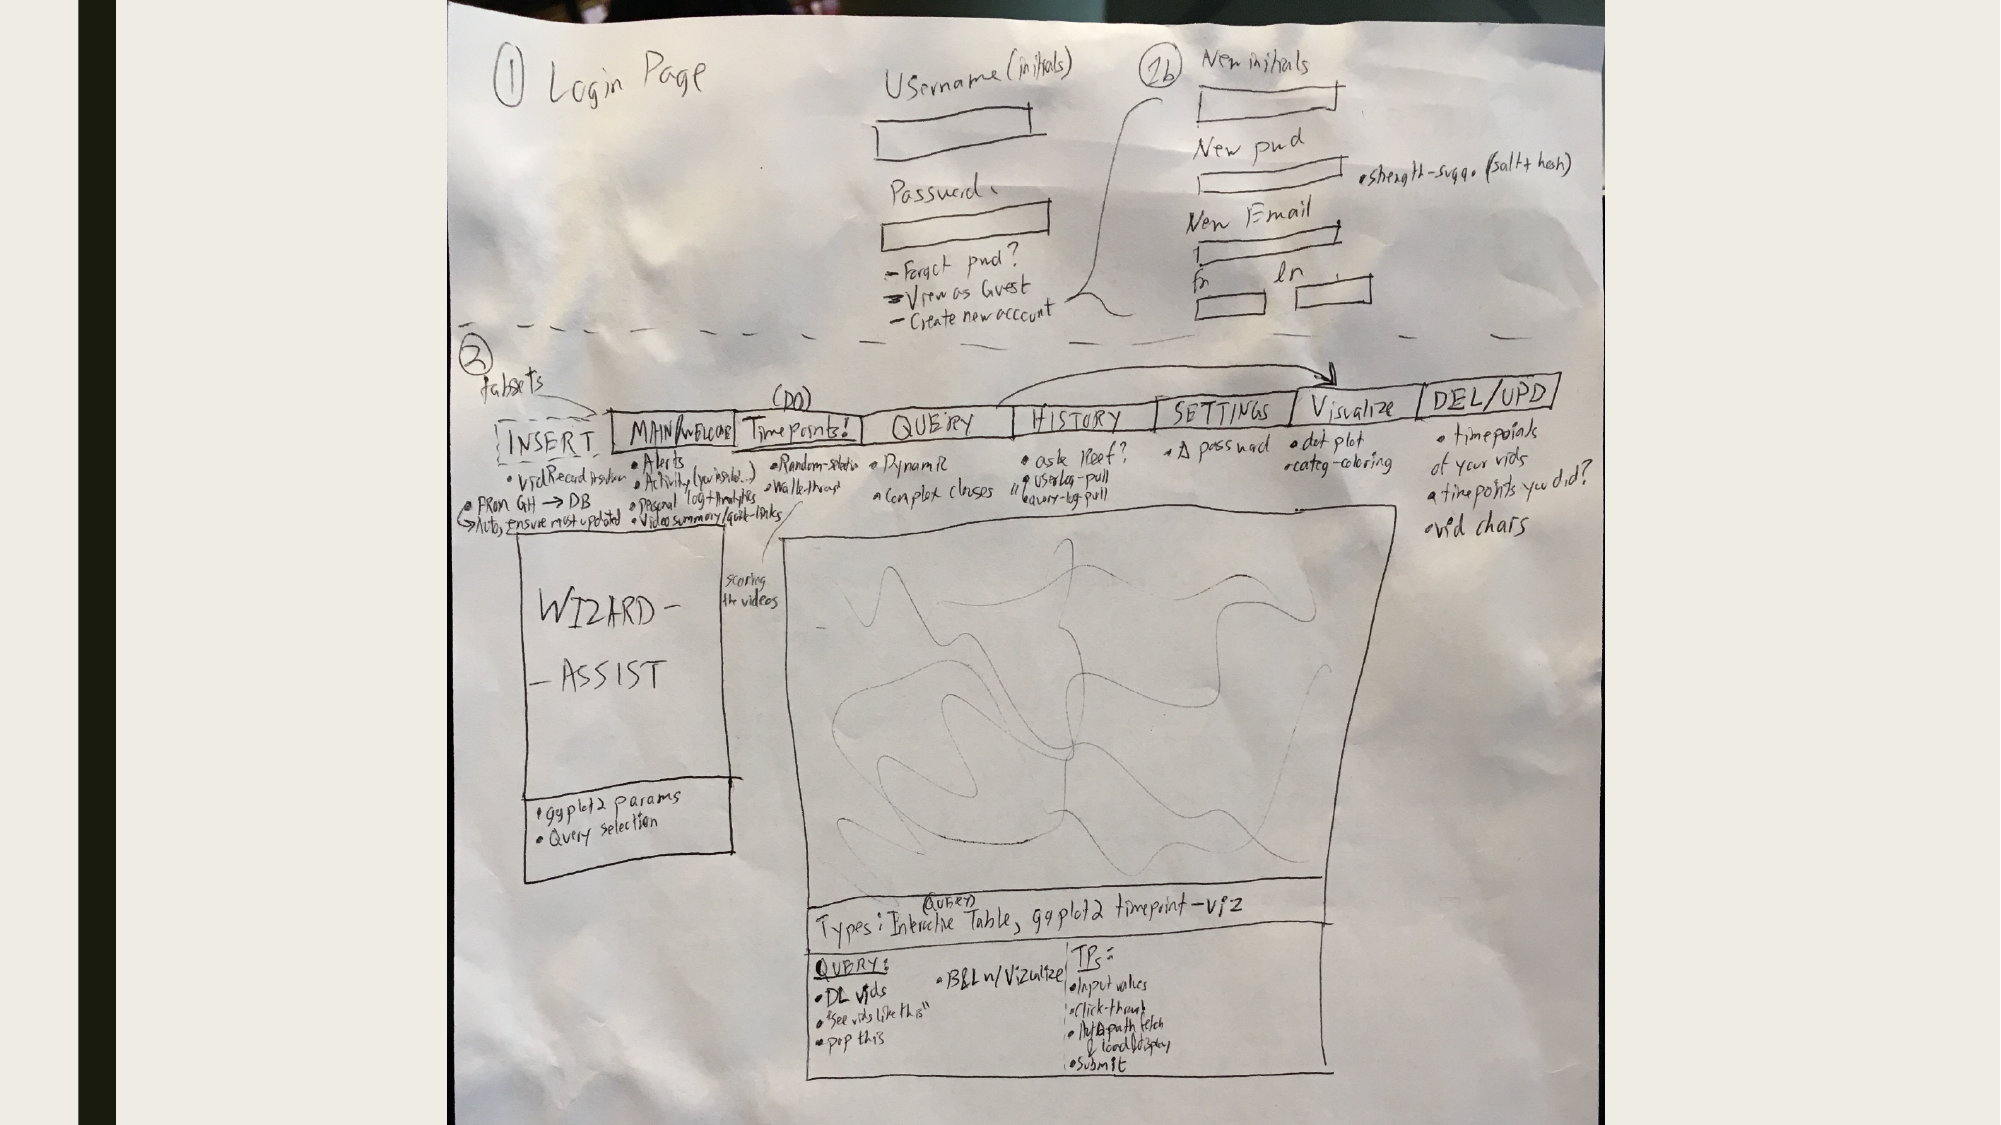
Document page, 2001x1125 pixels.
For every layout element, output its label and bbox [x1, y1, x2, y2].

picture [448, 1, 1605, 192]
list [253, 192, 1798, 1125]
